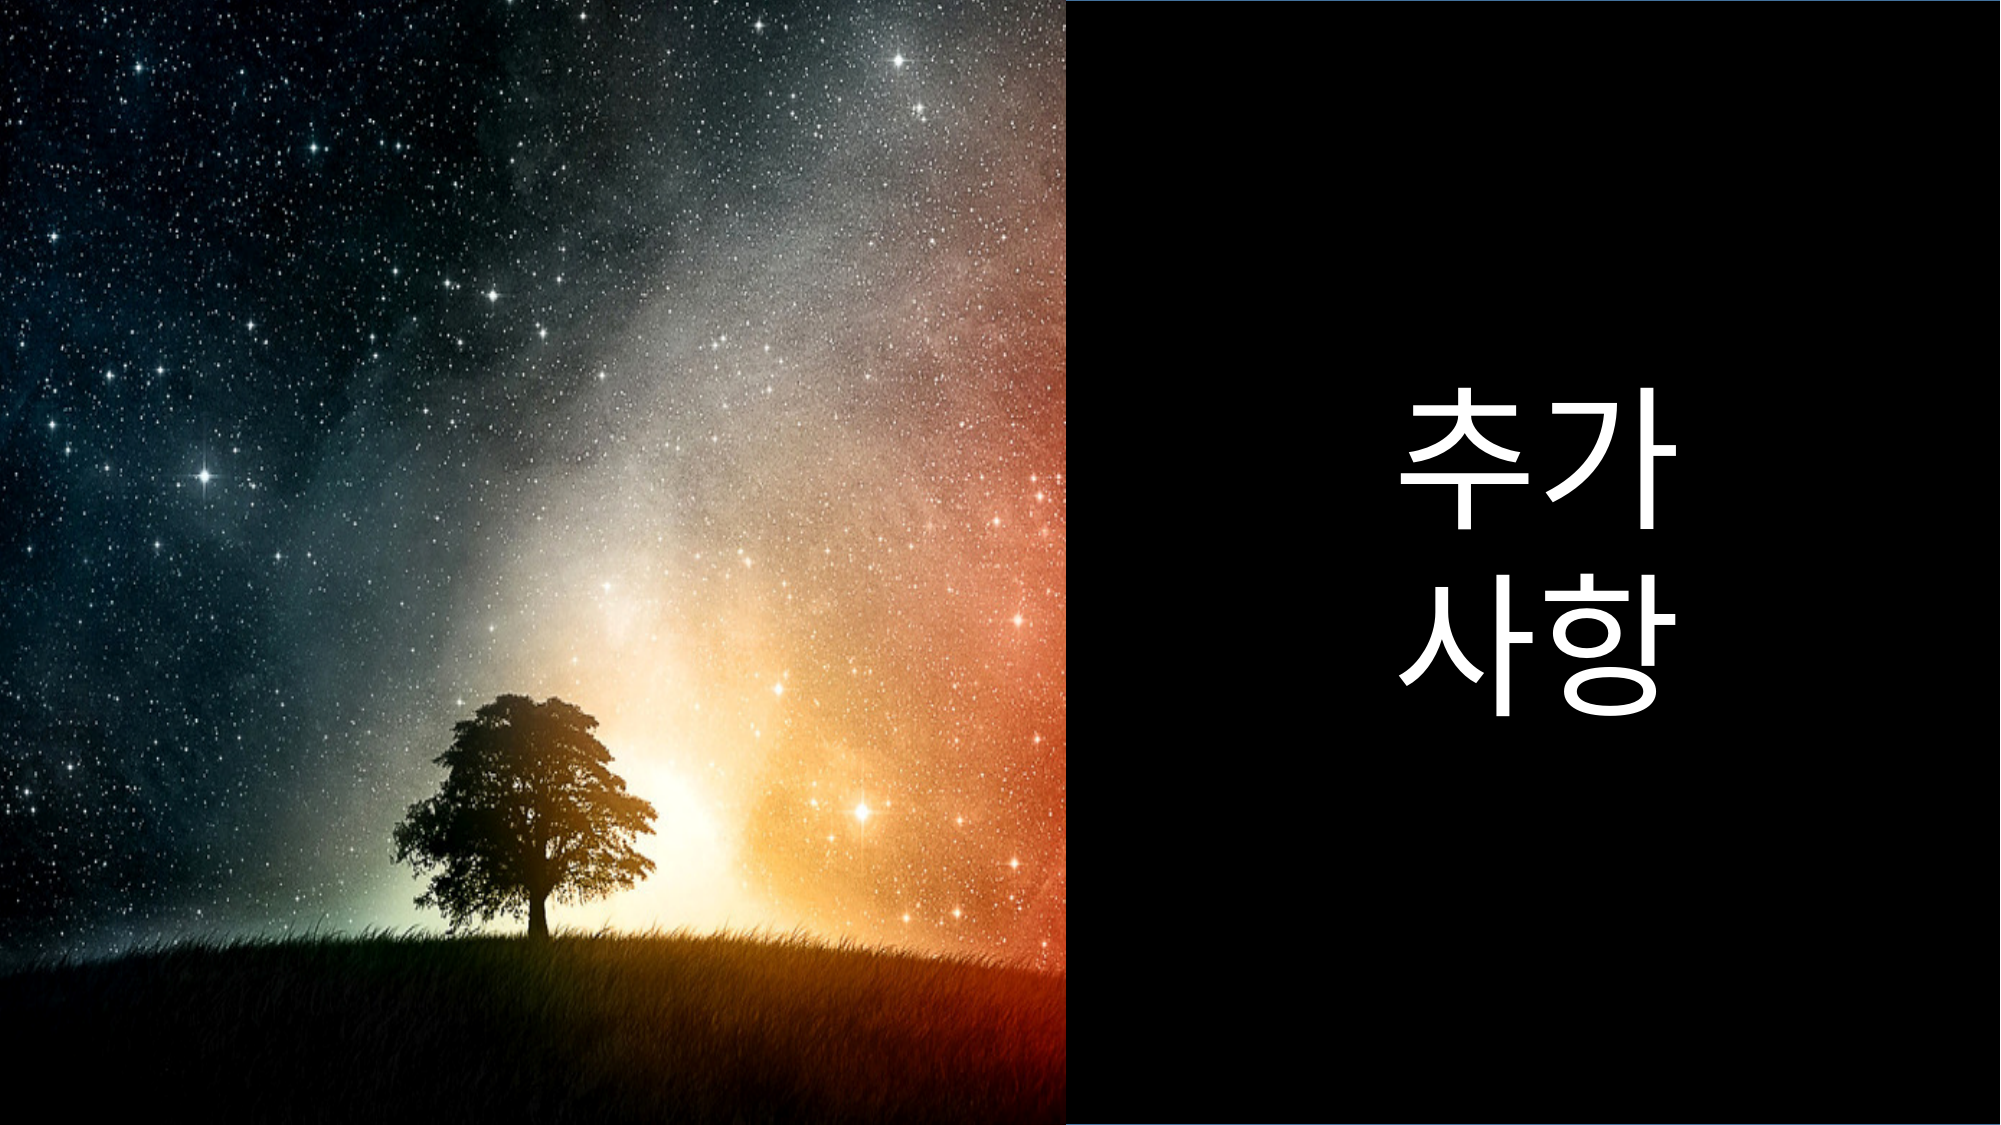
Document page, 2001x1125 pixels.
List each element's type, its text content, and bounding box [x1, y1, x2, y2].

text_box 추가 사항 [1378, 353, 1730, 744]
text_box [1066, 0, 2000, 1125]
picture [0, 0, 1066, 1125]
